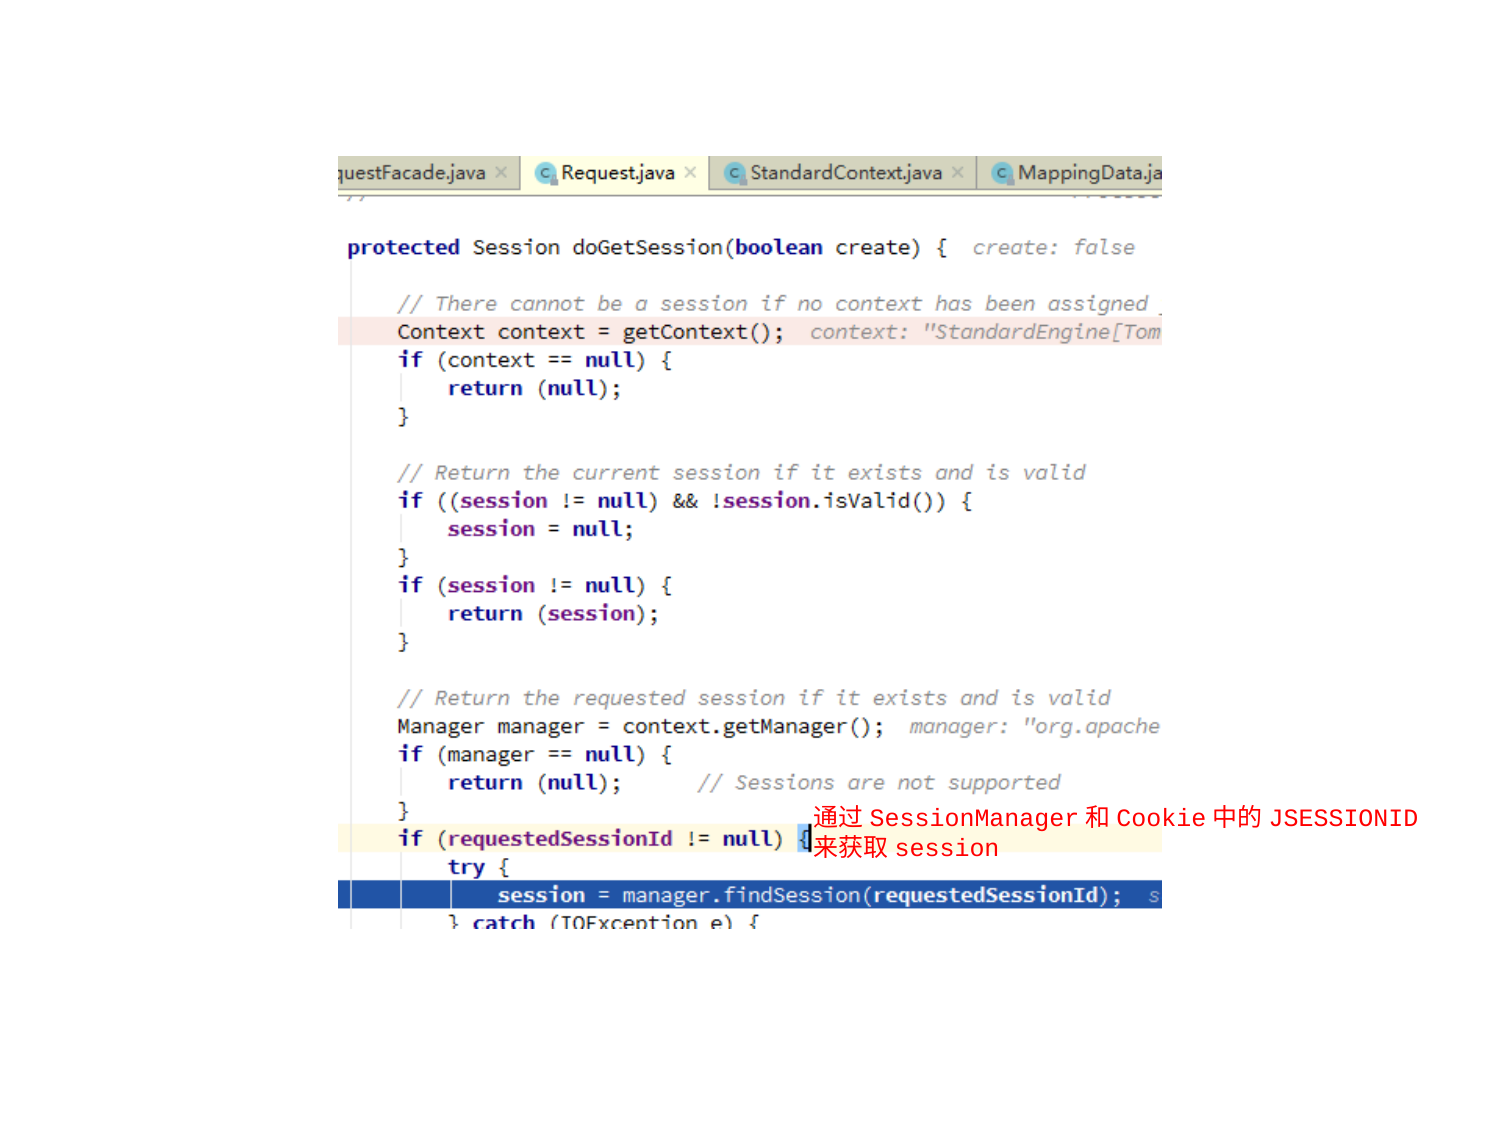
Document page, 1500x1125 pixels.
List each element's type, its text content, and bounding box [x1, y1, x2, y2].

picture [337, 156, 1162, 929]
text_box 通过SessionManager和Cookie中的JSESSIONID 来获取session [1167, 793, 1434, 869]
